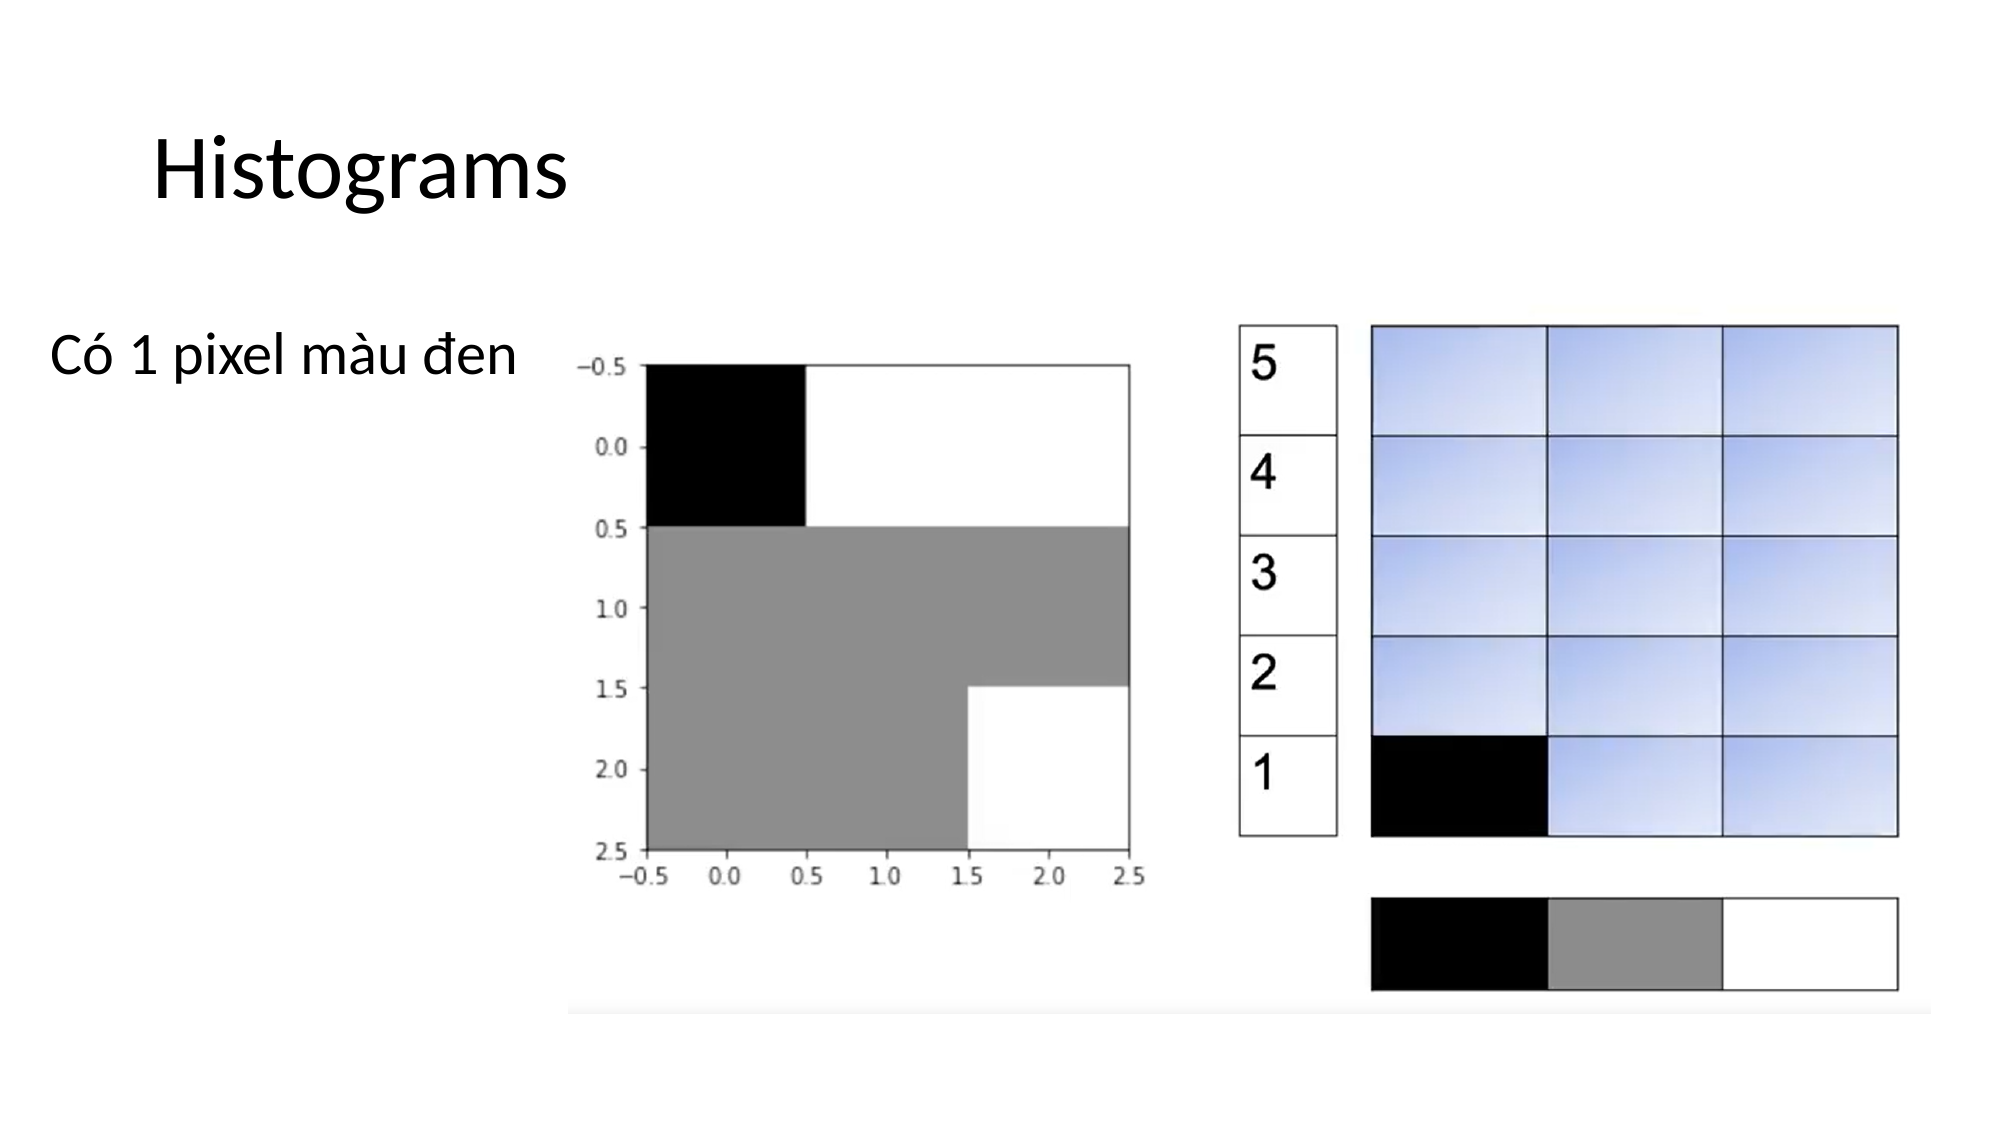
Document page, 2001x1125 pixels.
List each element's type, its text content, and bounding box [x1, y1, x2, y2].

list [567, 299, 1931, 1014]
text_box Có 1 pixel màu đen [35, 299, 547, 402]
title Histograms [137, 59, 1863, 278]
